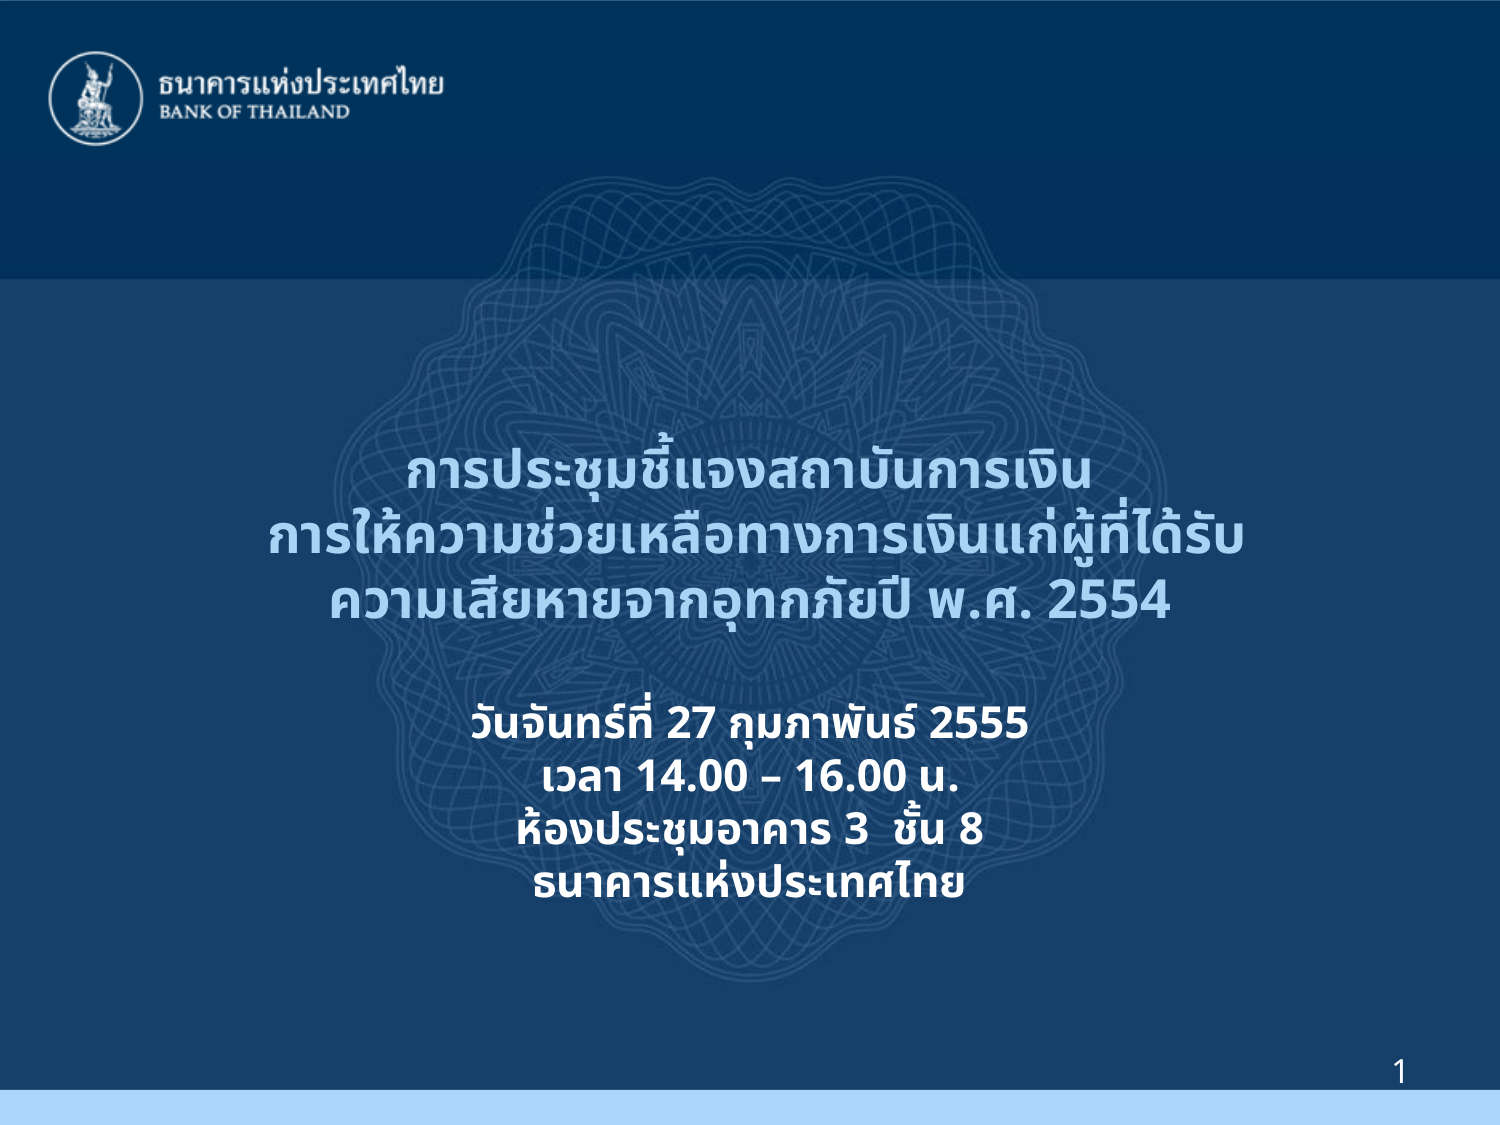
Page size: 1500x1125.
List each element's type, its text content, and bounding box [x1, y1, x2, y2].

title การประชุมชี้แจงสถาบันการเงิน การให้ความช่วยเหลือทางการเงินแก่ผู้ที่ได้รับ ความเสียหายจากอุทกภัยปี พ.ศ. 2554 วันจันทร์ที่ 27 กุมภาพันธ์ 2555 เวลา 14.00 – 16.00 น. ห้องประชุมอาคาร 3 ชั้น 8 ธนาคารแห่งประเทศไทย [42, 424, 1458, 982]
footer [512, 1042, 988, 1103]
slide_number 1 [1074, 1042, 1425, 1103]
picture [0, 0, 1500, 1089]
